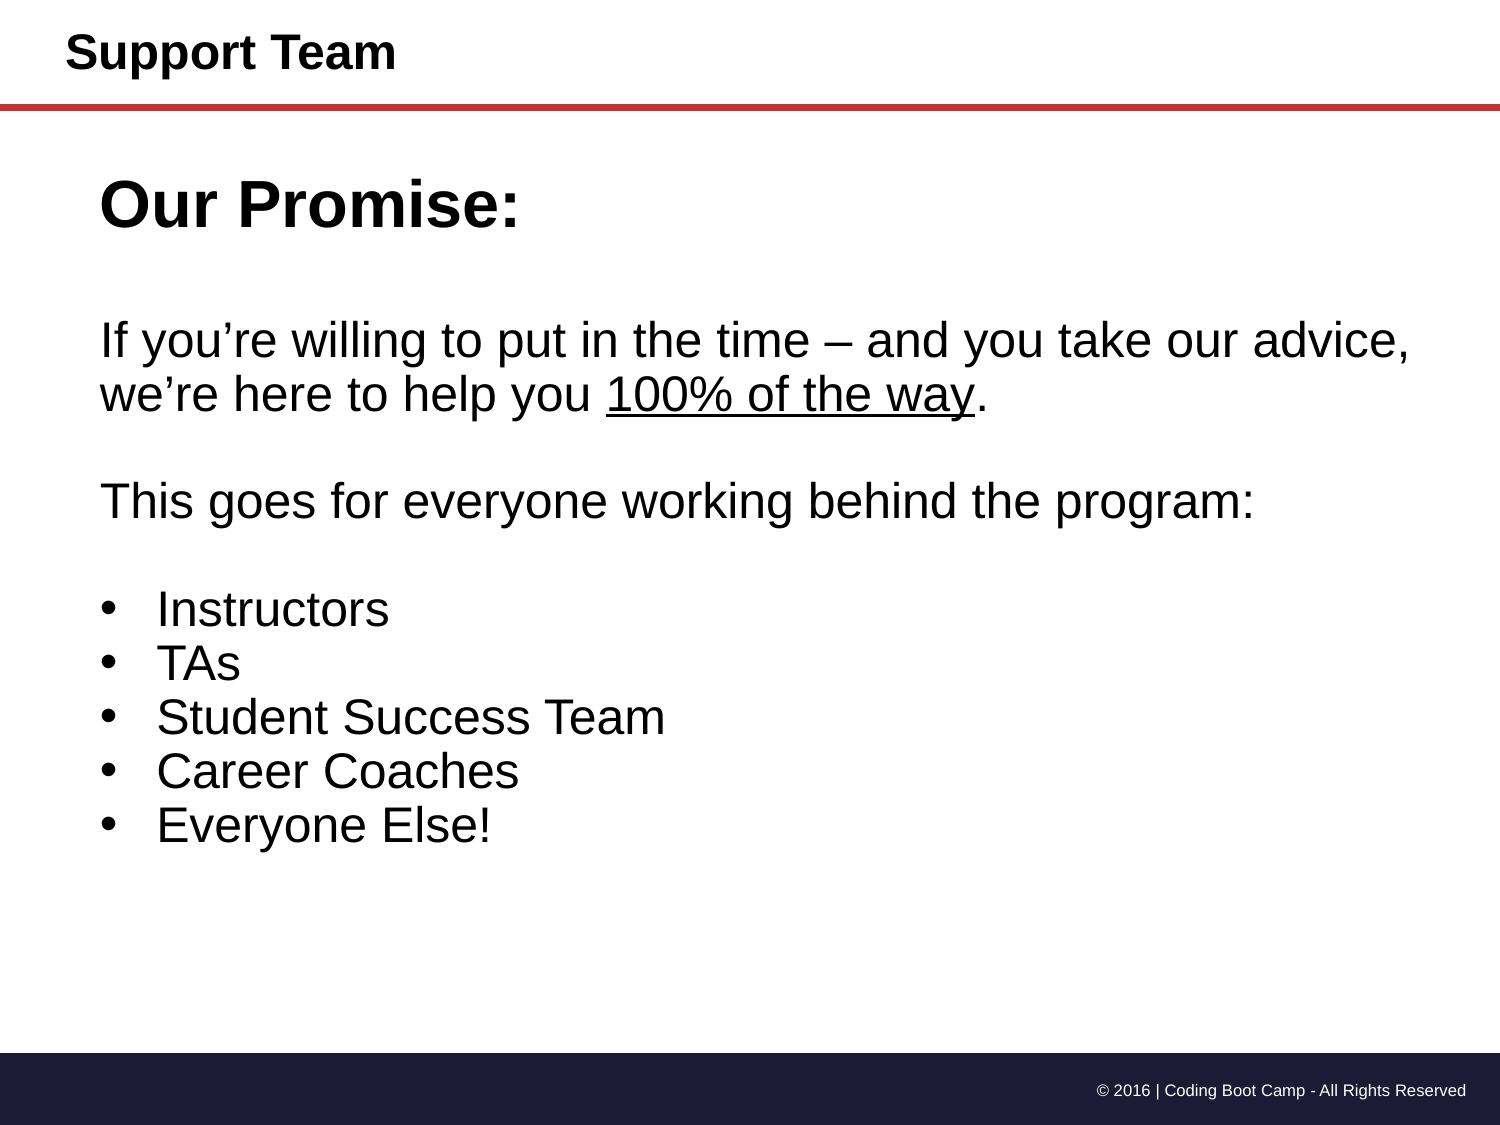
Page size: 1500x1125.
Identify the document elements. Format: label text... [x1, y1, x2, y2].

text_box Our Promise: If you’re willing to put in the time – and you take our advice, we’re here to help you 100% of the way. This goes for everyone working behind the program: Instructors TAs Student Success Team Career Coaches Everyone Else! [47, 125, 1456, 1000]
title Support Team [50, 0, 948, 108]
